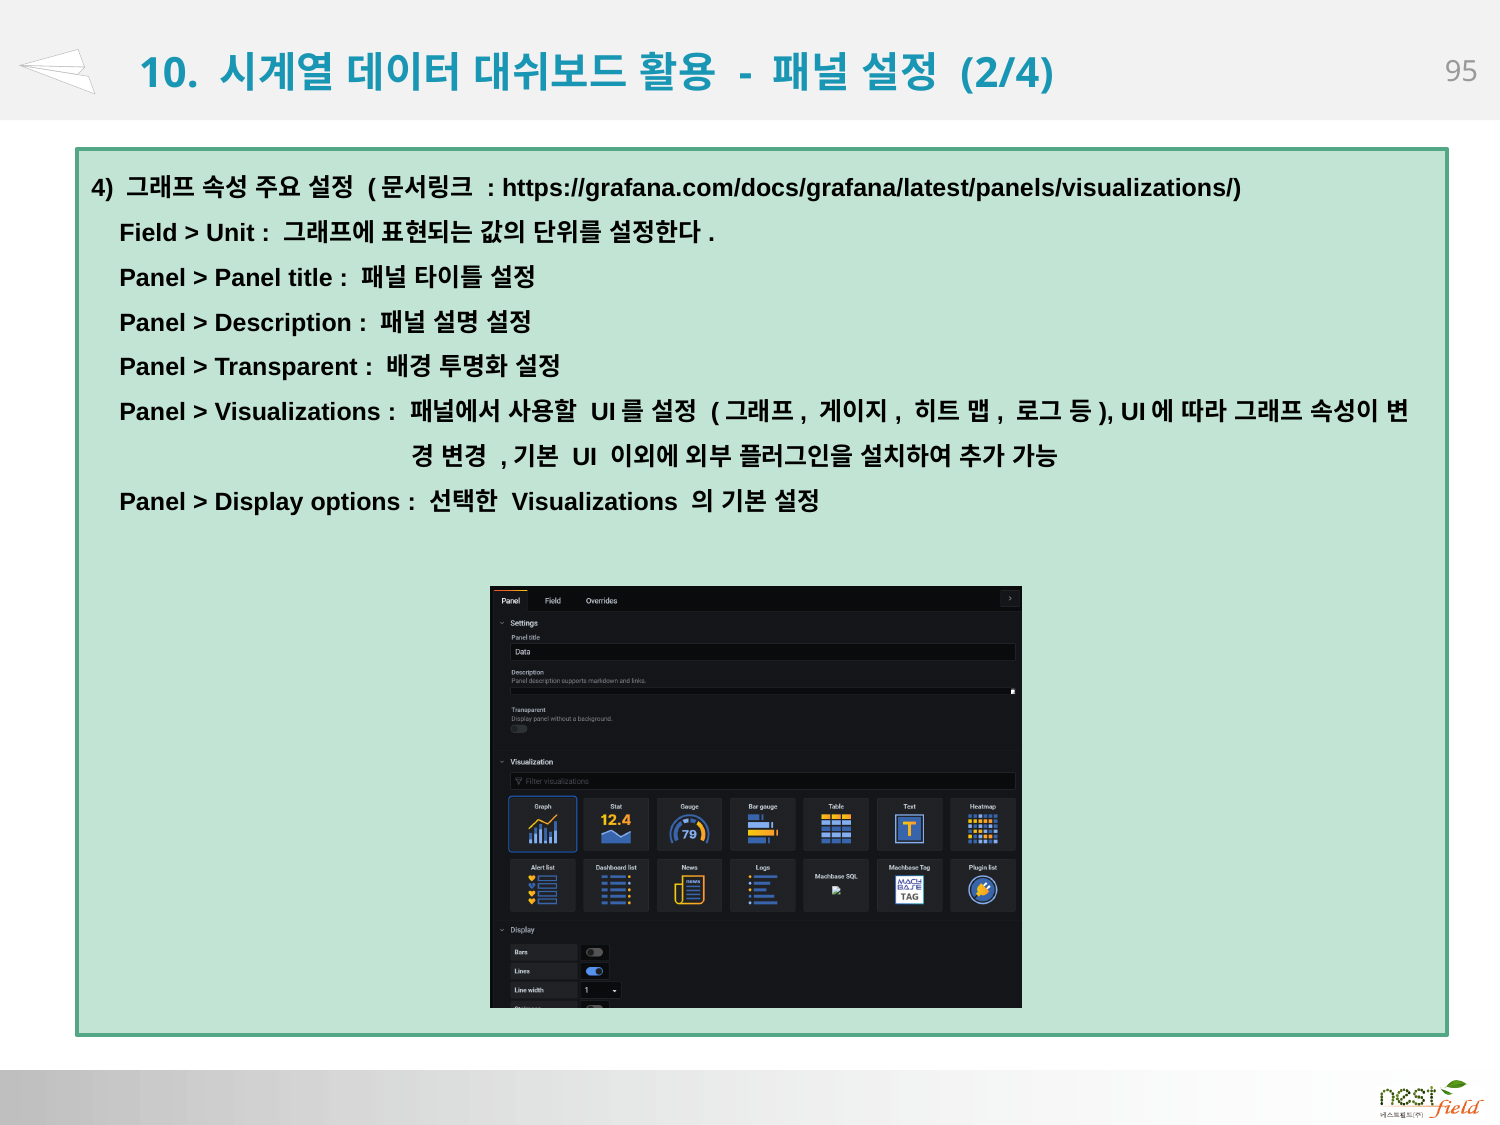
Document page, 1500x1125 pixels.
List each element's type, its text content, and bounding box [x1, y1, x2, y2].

picture [1376, 1076, 1484, 1118]
title 10. 시계열 데이터 대쉬보드 활용 - 패널 설정 (2/4) [123, 42, 1388, 100]
picture [489, 585, 1022, 1009]
text_box 4) 그래프 속성 주요 설정 (문서링크 : https://grafana.com/docs/grafana/latest/panels/visualizations/) Field > Unit : 그래프에 표현되는 값의 단위를 설정한다. Panel > Panel title : 패널 타이틀 설정 Panel > Description : 패널 설명 설정 Panel > Transparent : 배경 투명화 설정 Panel > Visualizations : 패널에서 사용할 UI를 설정 (그래프, 게이지, 히트 맵, 로그 등), UI에 따라 그래프 속성이 변 경 변경 ,기본 UI 이외에 외부 플러그인을 설치하여 추가 가능 Panel > Display options : 선택한 Visualizations 의 기본 설정 [76, 148, 1447, 568]
text_box [76, 568, 1447, 1035]
